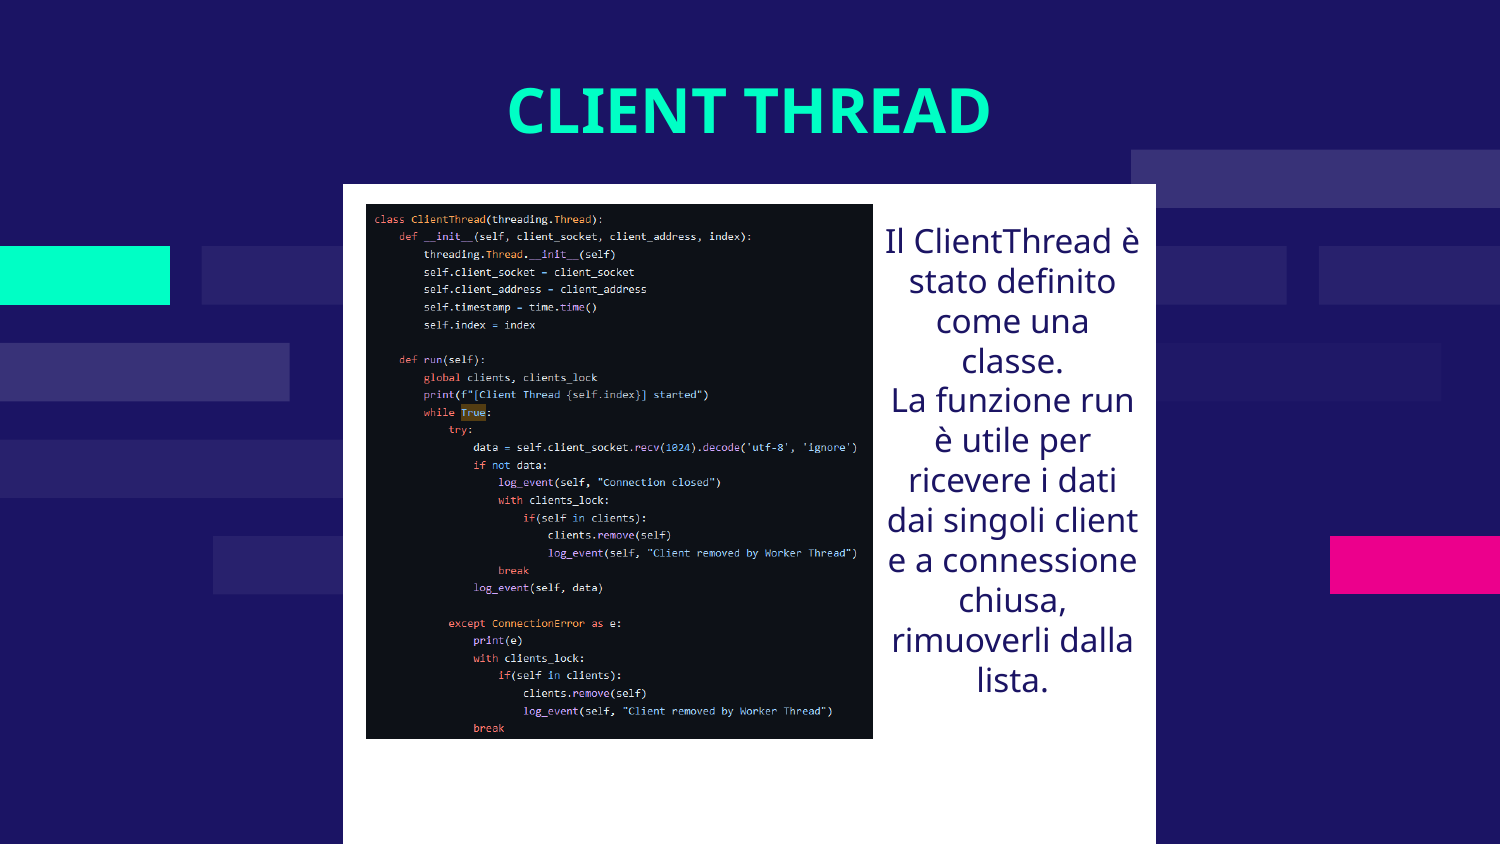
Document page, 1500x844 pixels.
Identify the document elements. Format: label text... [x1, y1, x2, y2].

title CLIENT THREAD [209, 56, 1291, 166]
text_box Il ClientThread è stato definito come una classe. La funzione run è utile per ricevere i dati dai singoli client e a connessione chiusa, rimuoverli dalla lista. [873, 204, 1158, 305]
picture [366, 204, 873, 739]
